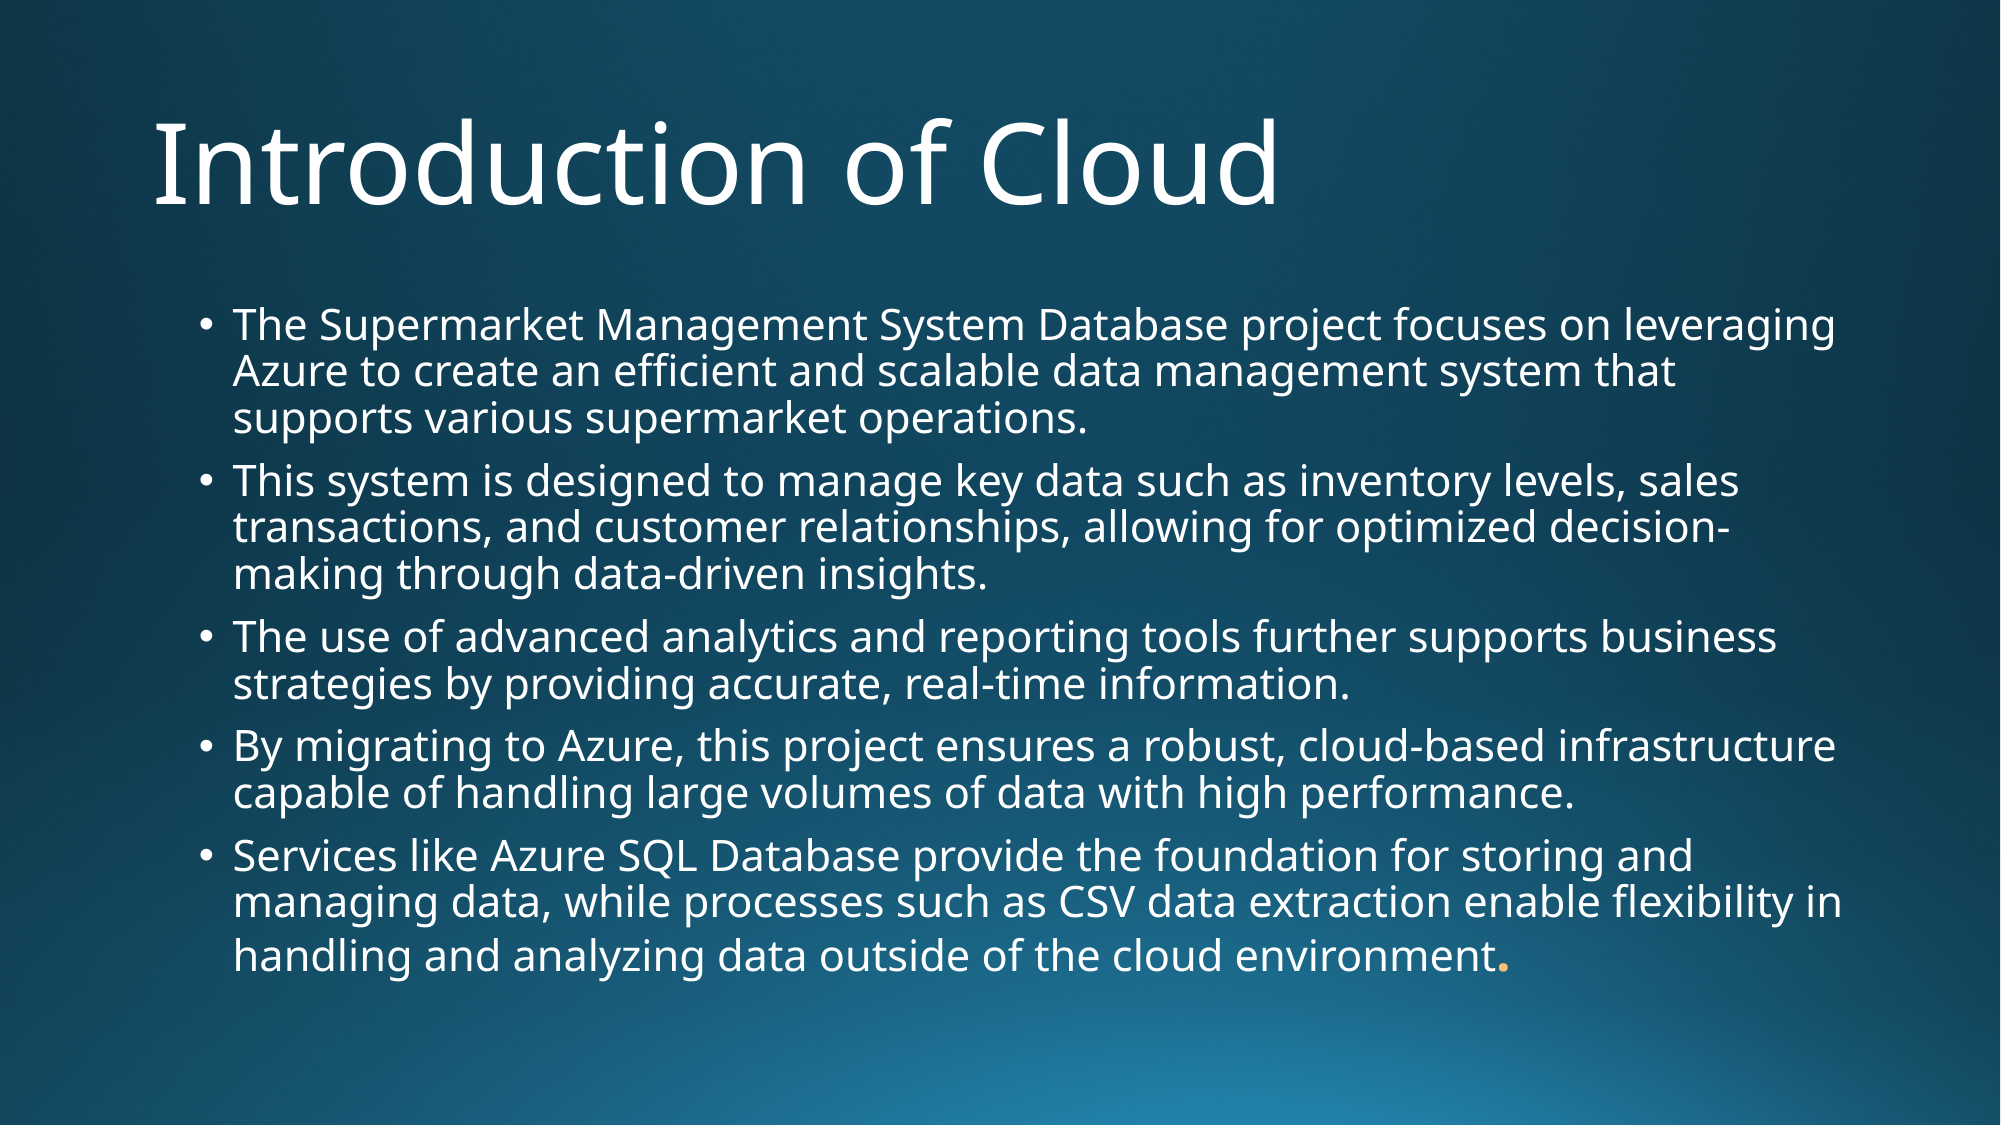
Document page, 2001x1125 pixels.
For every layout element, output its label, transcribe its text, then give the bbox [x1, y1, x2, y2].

picture [0, 0, 2001, 1125]
title Introduction of Cloud [137, 59, 1863, 278]
list The Supermarket Management System Database project focuses on leveraging Azure to create an efficient and scalable data management system that supports various supermarket operations. This system is designed to manage key data such as inventory levels, sales transactions, and customer relationships, allowing for optimized decision-making through data-driven insights. The use of advanced analytics and reporting tools further supports business strategies by providing accurate, real-time information. By migrating to Azure, this project ensures a robust, cloud-based infrastructure capable of handling large volumes of data with high performance. Services like Azure SQL Database provide the foundation for storing and managing data, while processes such as CSV data extraction enable flexibility in handling and analyzing data outside of the cloud environment. [183, 295, 1863, 1014]
